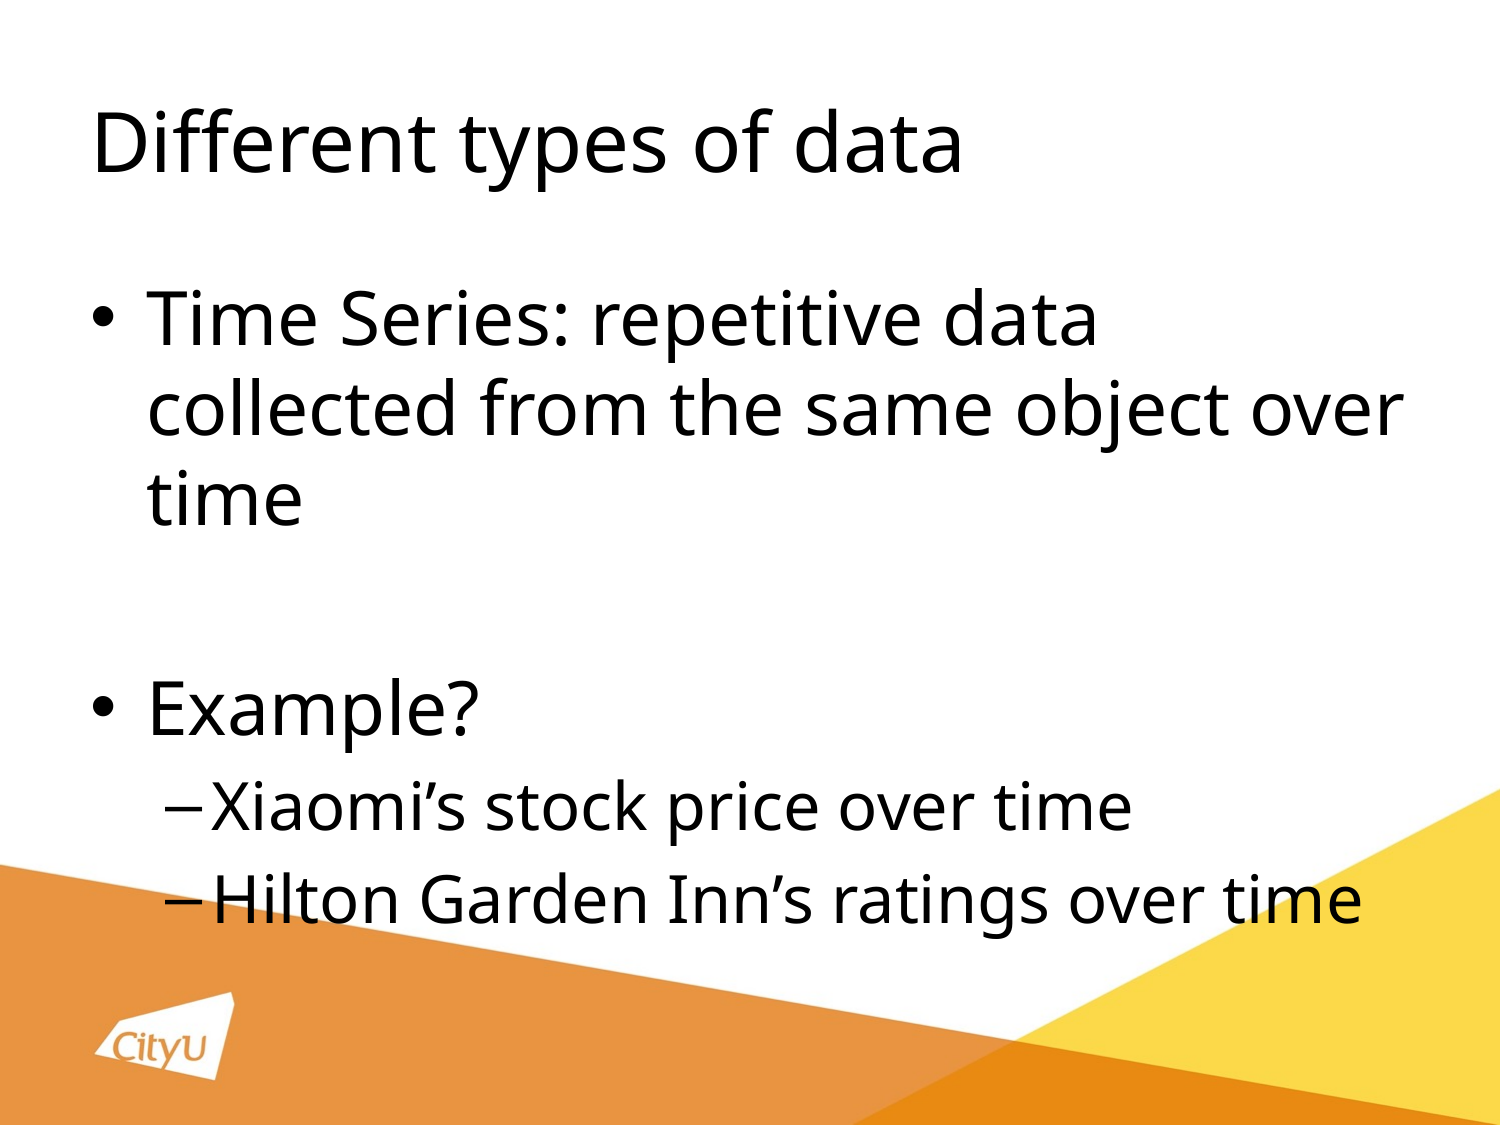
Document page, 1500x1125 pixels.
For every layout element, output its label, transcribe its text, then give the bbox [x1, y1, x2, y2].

picture [0, 0, 1500, 1125]
list Time Series: repetitive data collected from the same object over time Example? Xiaomi’s stock price over time Hilton Garden Inn’s ratings over time [75, 262, 1425, 1005]
title Different types of data [75, 45, 1425, 233]
